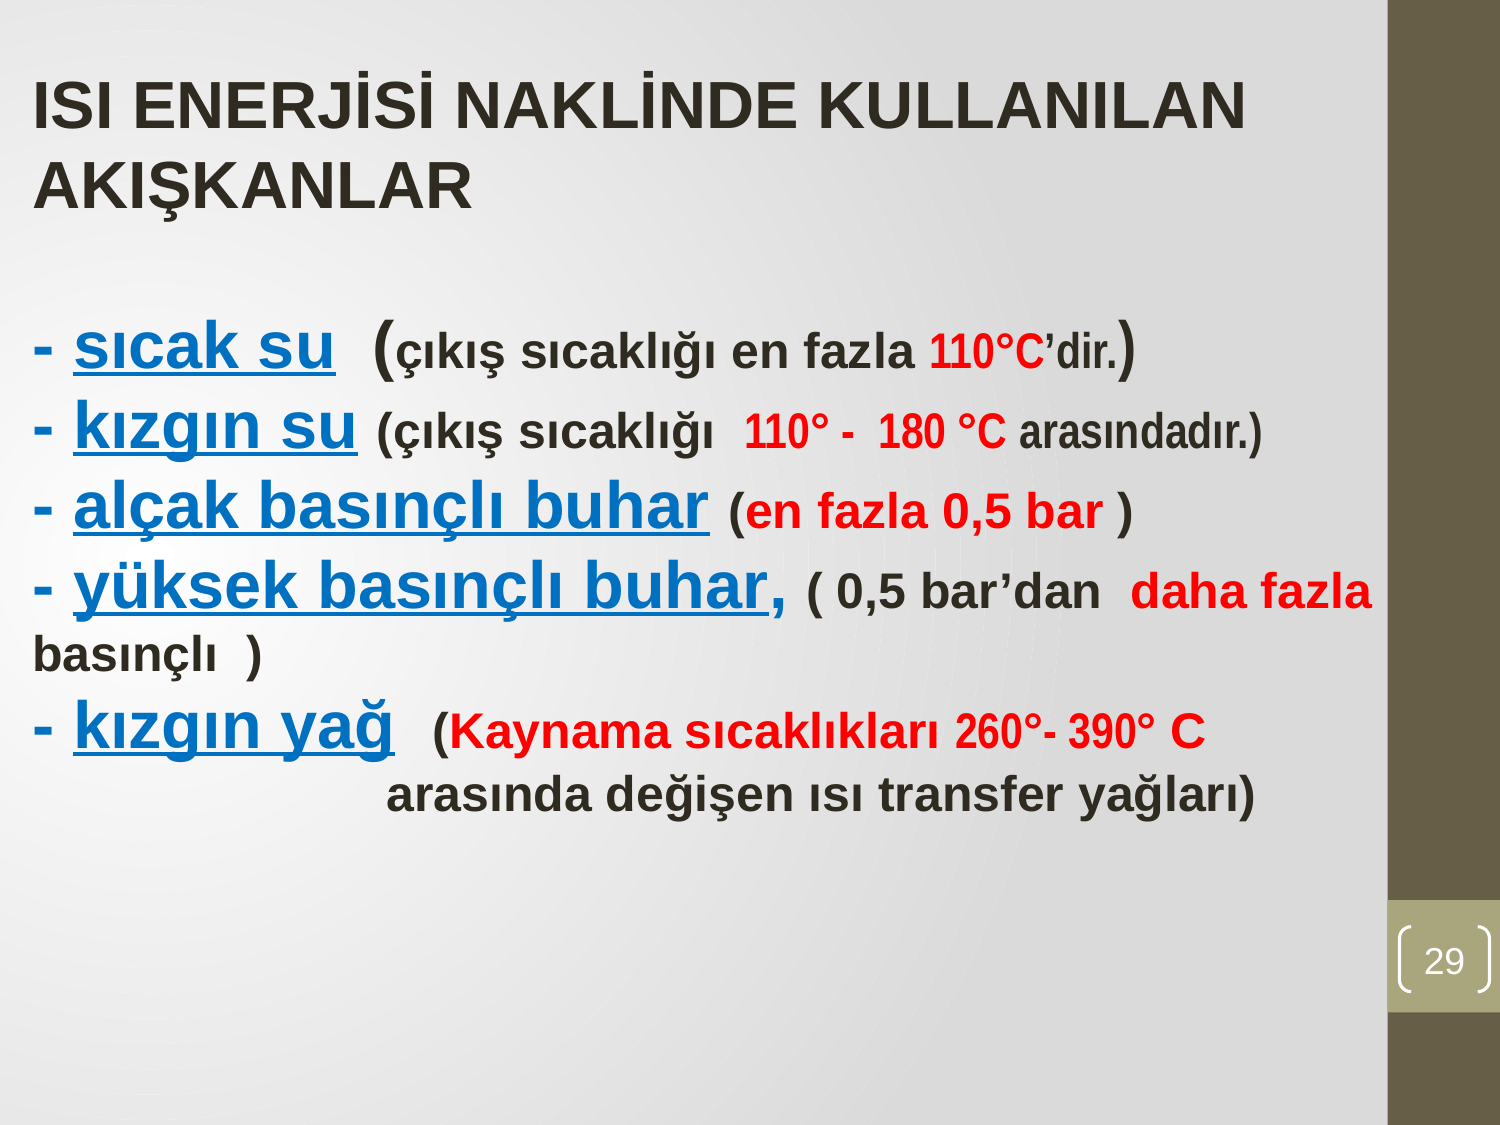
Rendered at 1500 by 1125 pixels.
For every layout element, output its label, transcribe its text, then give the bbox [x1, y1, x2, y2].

slide_number 29 [1397, 925, 1492, 994]
text_box ISI ENERJİSİ NAKLİNDE KULLANILAN AKIŞKANLAR - sıcak su (çıkış sıcaklığı en fazla 110°C’dir.) - kızgın su (çıkış sıcaklığı 110° - 180 °C arasındadır.) - alçak basınçlı buhar (en fazla 0,5 bar ) - yüksek basınçlı buhar, ( 0,5 bar’dan daha fazla basınçlı ) - kızgın yağ (Kaynama sıcaklıkları 260°- 390° C arasında değişen ısı transfer yağları) [17, 54, 1400, 829]
